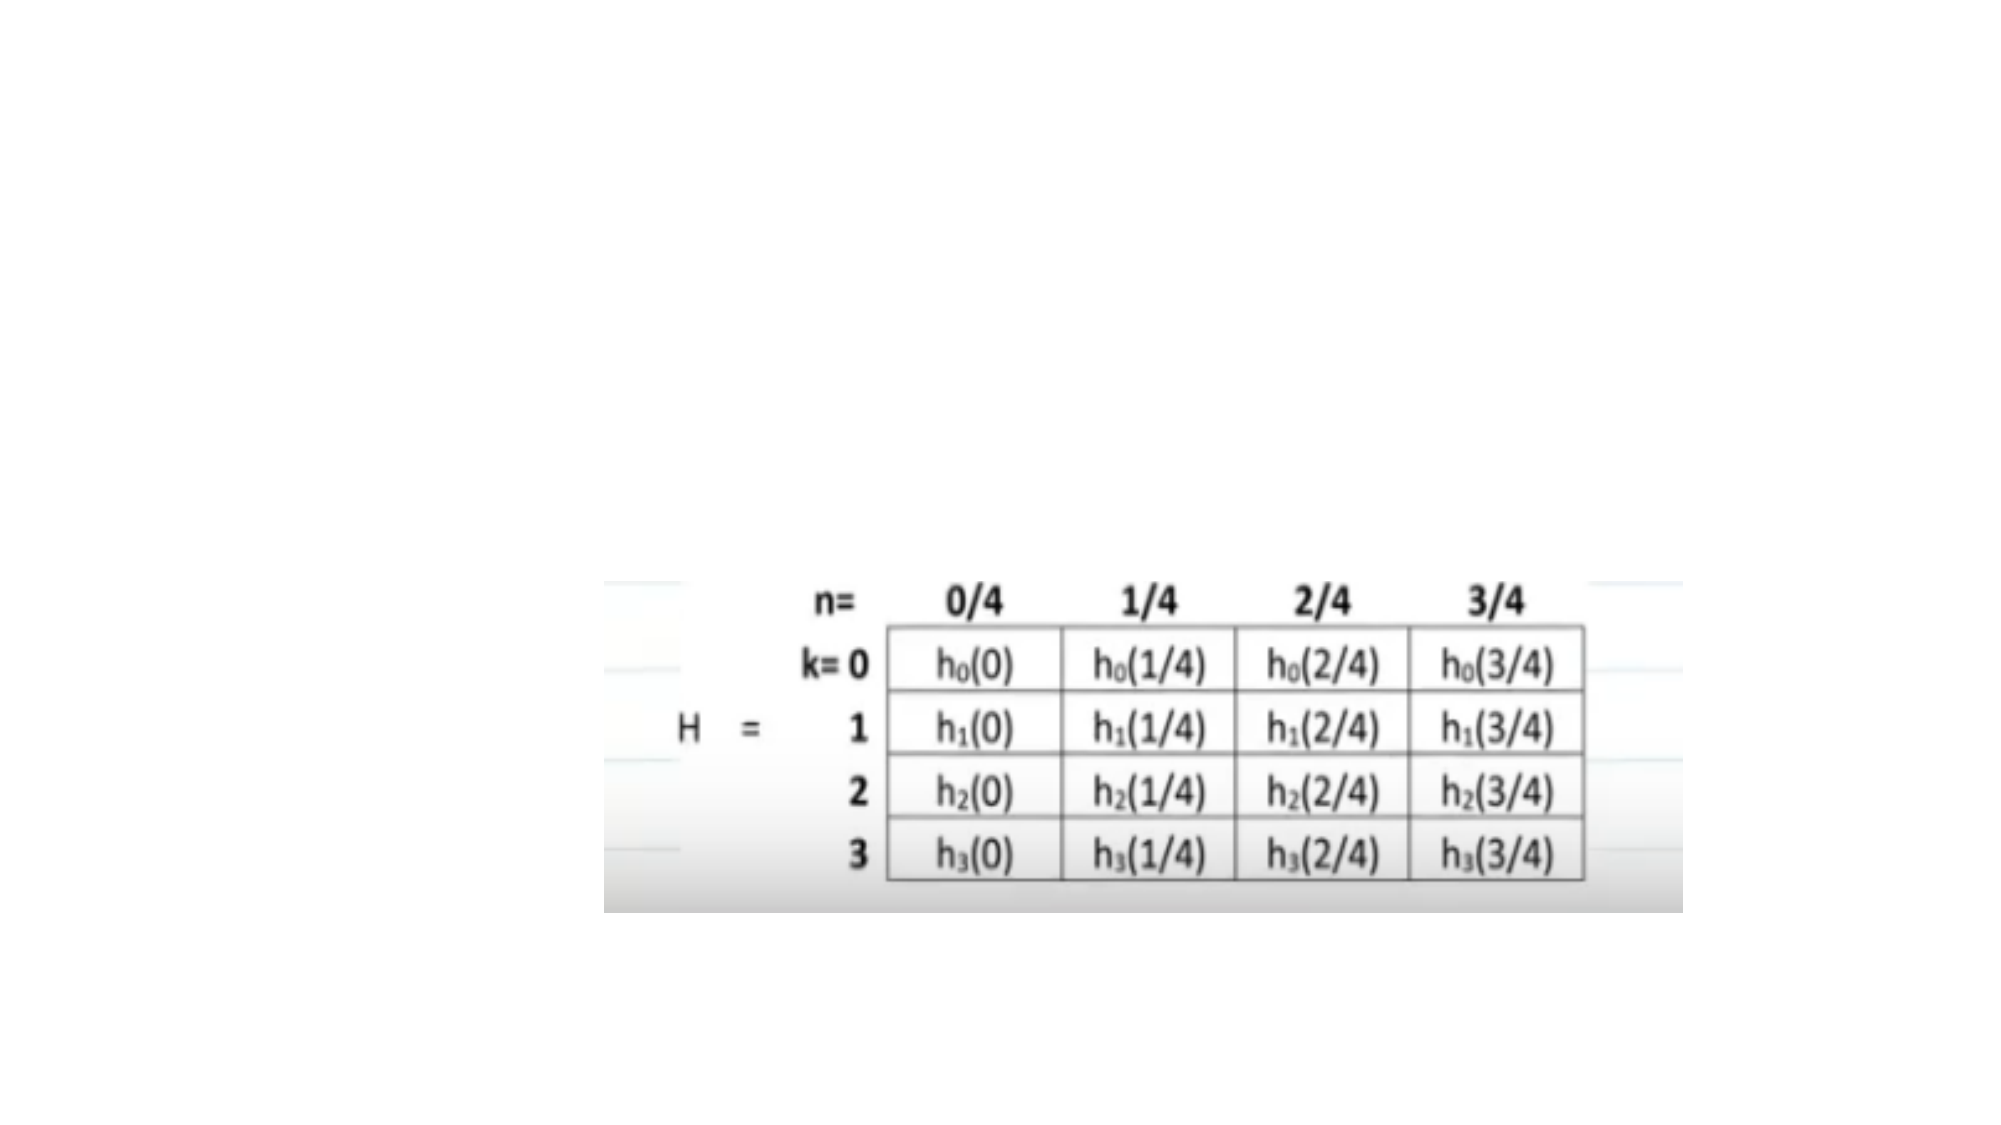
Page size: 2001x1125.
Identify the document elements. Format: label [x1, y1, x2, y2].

list [604, 581, 1683, 913]
